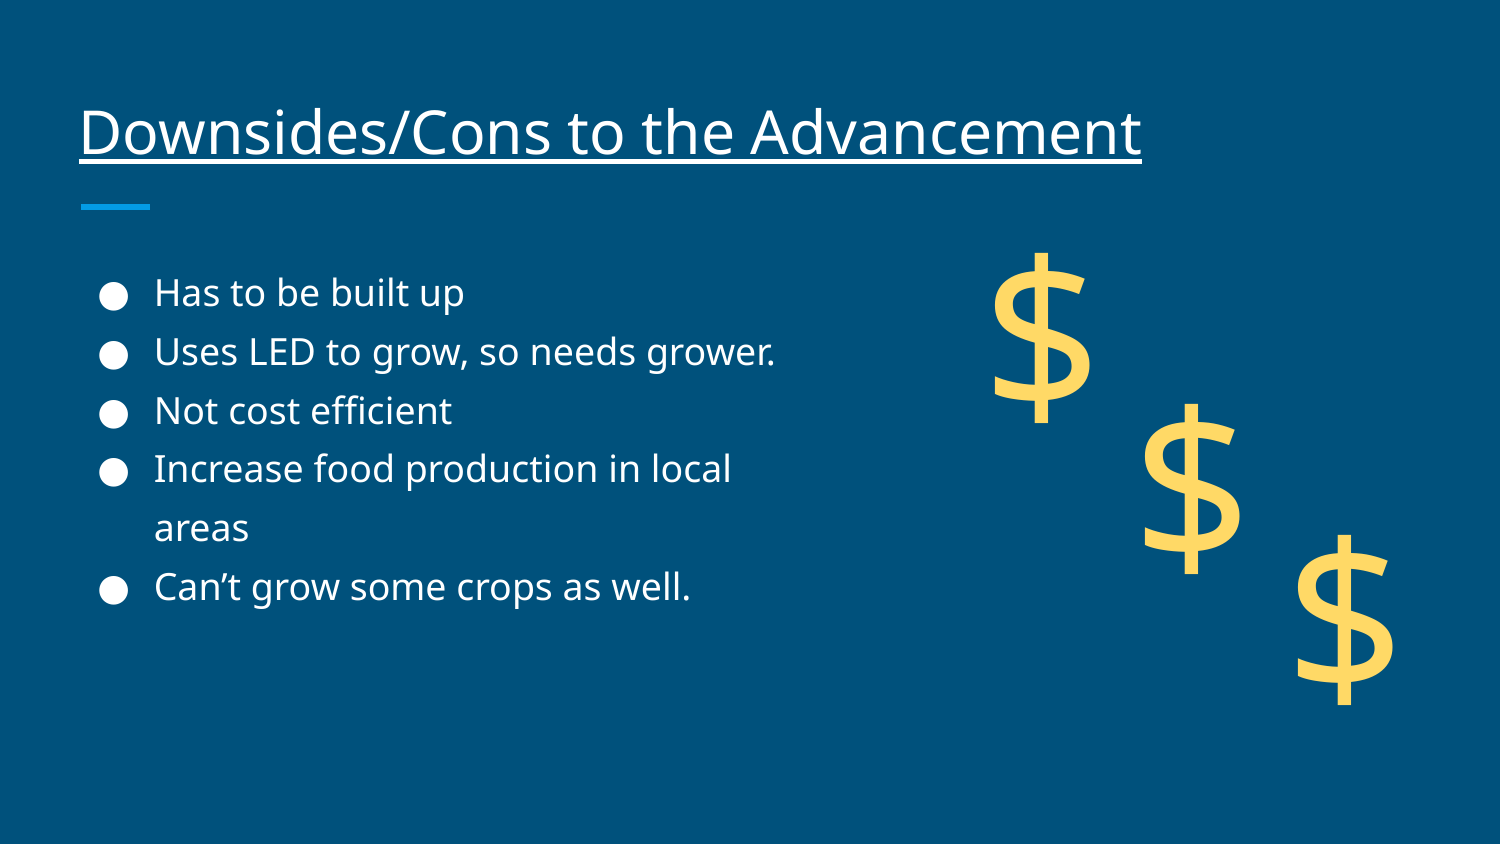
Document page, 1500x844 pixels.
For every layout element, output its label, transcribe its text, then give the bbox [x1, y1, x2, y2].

text_box $ [1270, 470, 1424, 751]
text_box $ [1117, 338, 1271, 619]
text_box $ [967, 187, 1121, 468]
list Has to be built up Uses LED to grow, so needs grower. Not cost efficient Increase food production in local areas Can’t grow some crops as well. [63, 244, 822, 750]
title Downsides/Cons to the Advancement [63, 75, 1437, 188]
